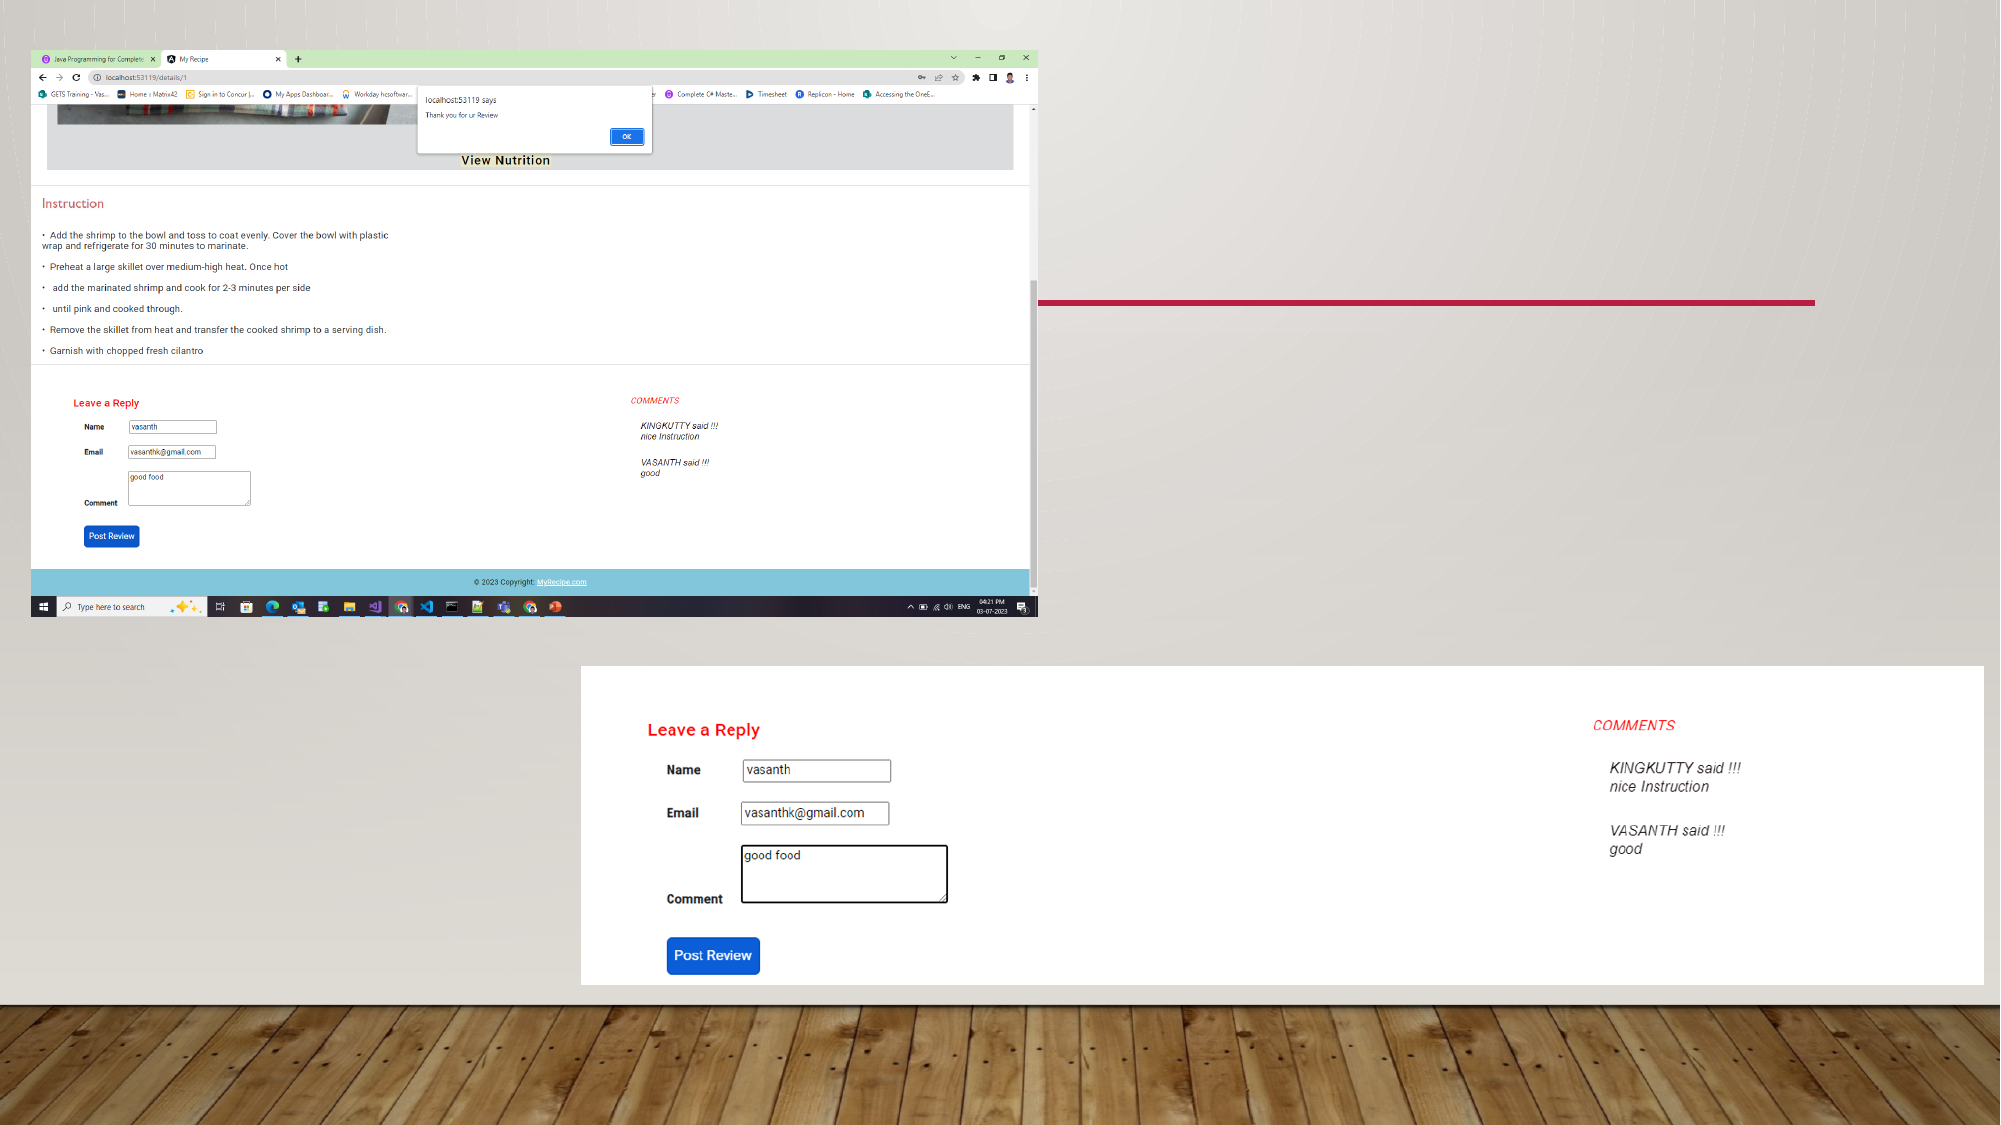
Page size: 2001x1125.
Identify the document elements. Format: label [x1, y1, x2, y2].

picture [580, 666, 1984, 986]
picture [0, 1005, 2000, 1125]
list [31, 50, 1039, 617]
